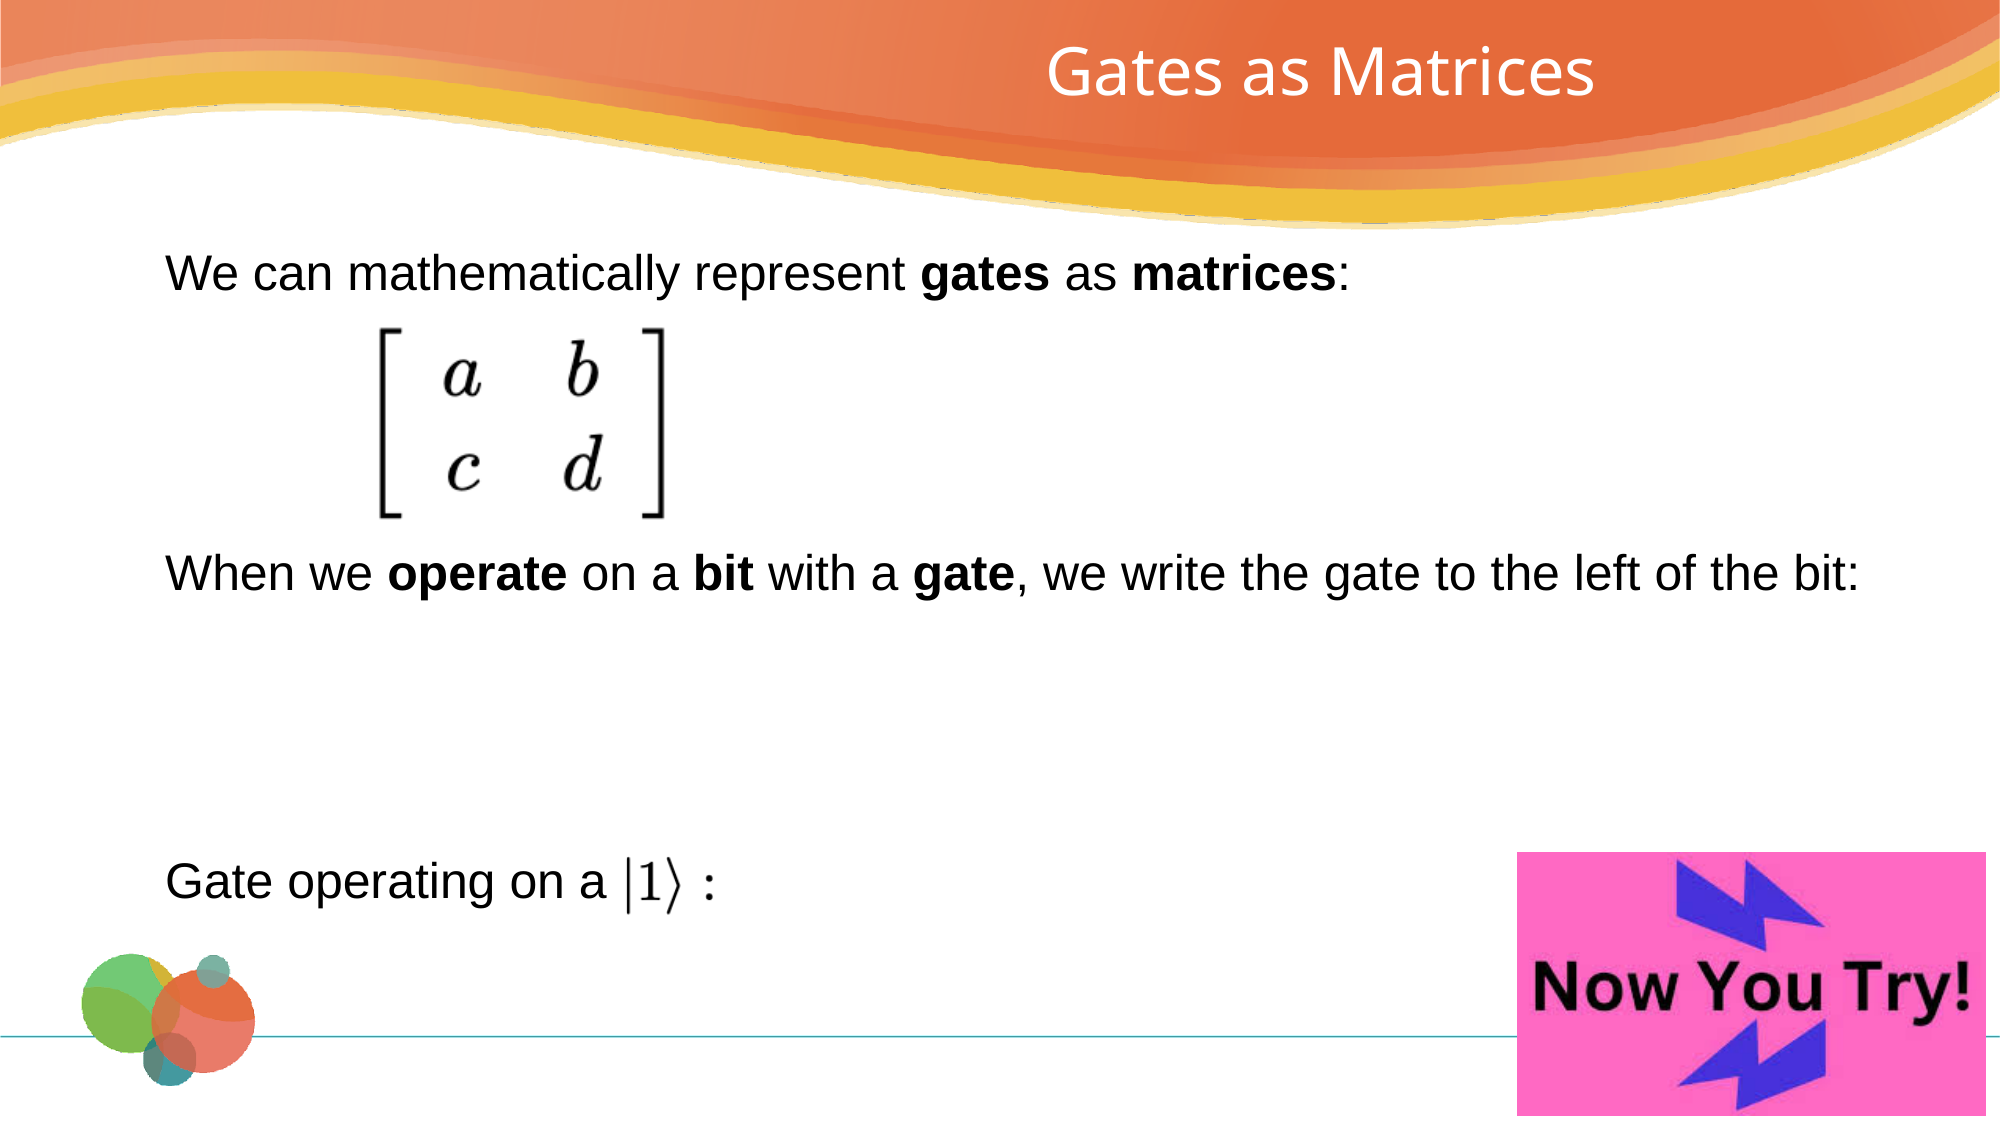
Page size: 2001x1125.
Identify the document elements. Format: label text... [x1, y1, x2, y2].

title Gates as Matrices [780, 30, 1863, 153]
picture [0, 0, 2000, 1116]
text_box We can mathematically represent gates as matrices: When we operate on a bit with a gate, we write the gate to the left of the bit: Gate operating on a [150, 225, 1930, 1043]
